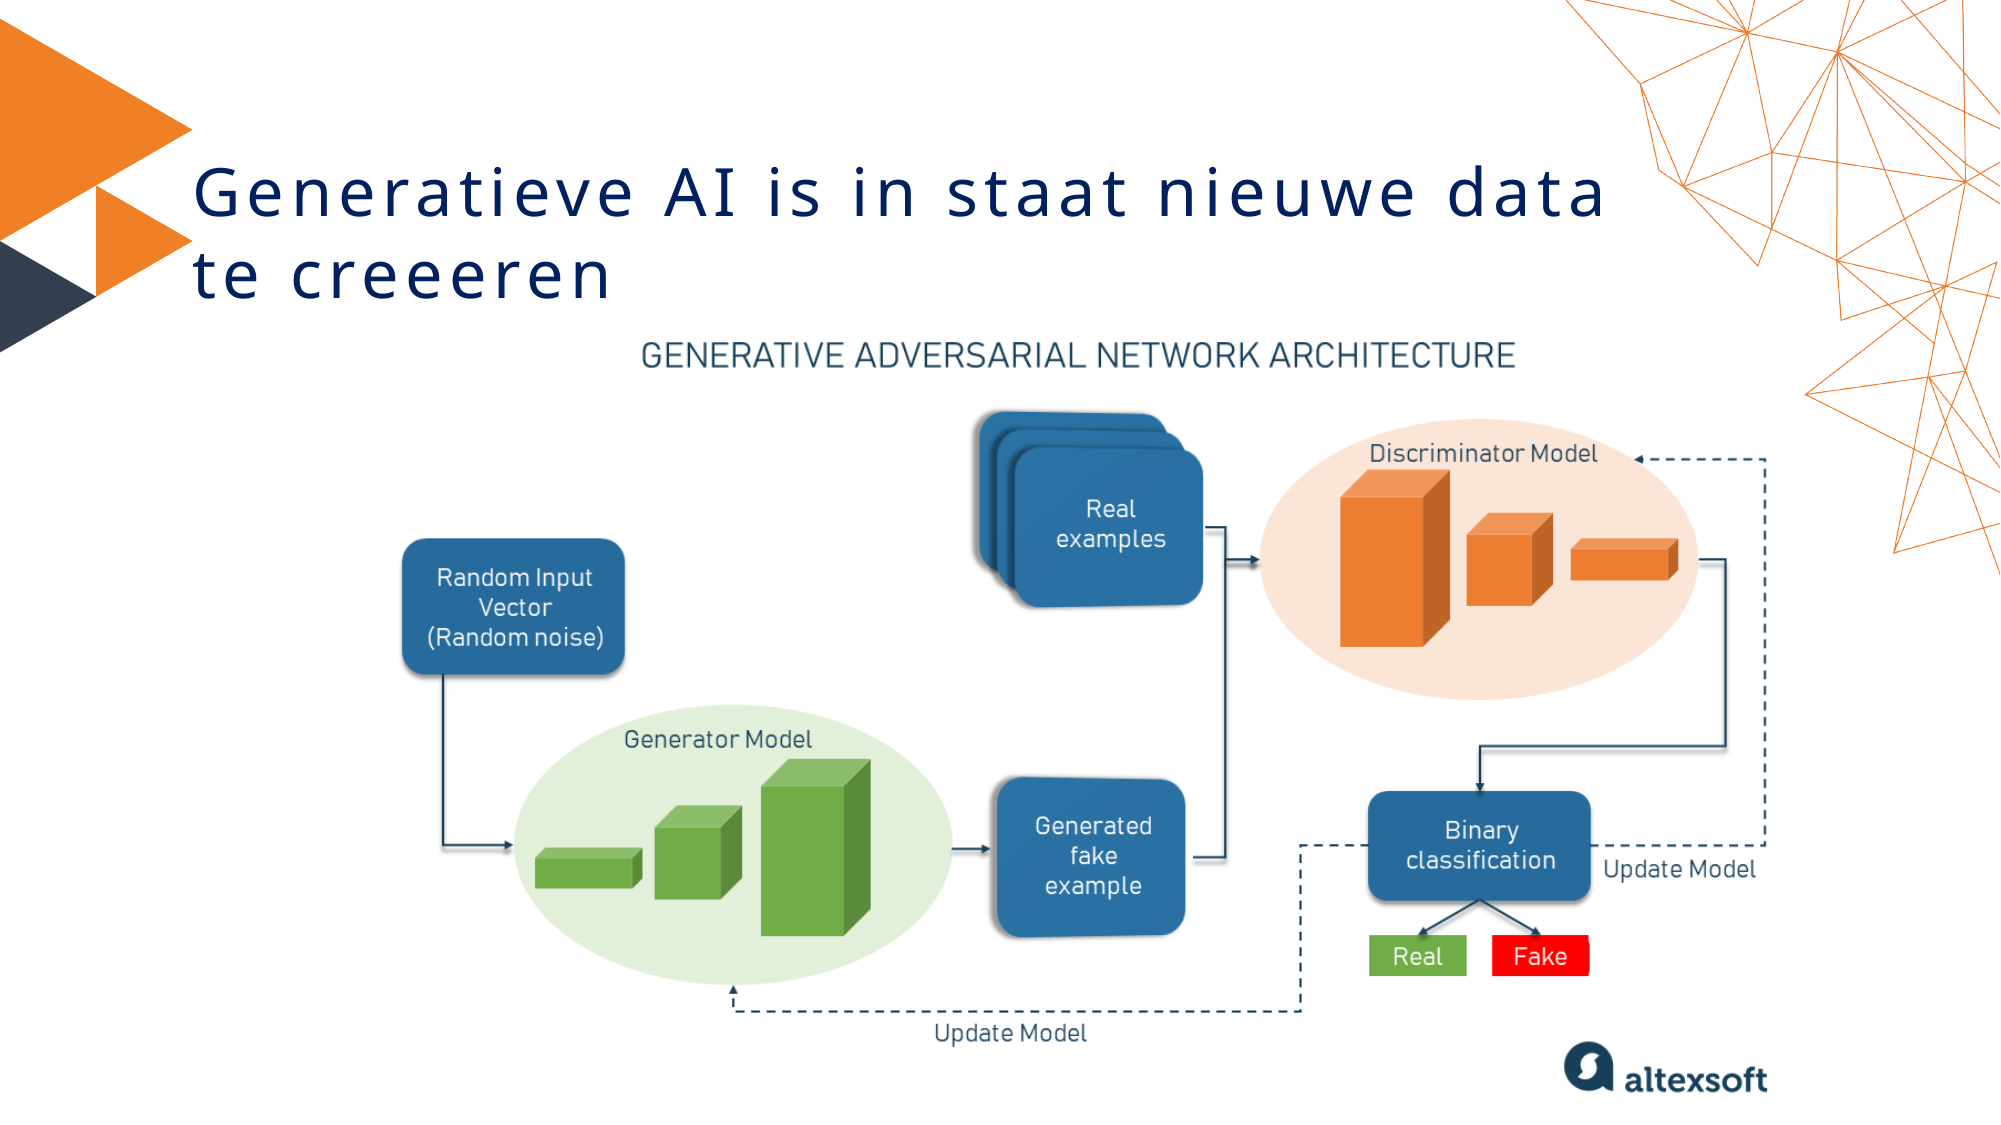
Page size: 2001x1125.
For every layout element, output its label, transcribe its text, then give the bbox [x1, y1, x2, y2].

text_box Generatieve AI is in staat nieuwe data te creeeren [192, 148, 1479, 312]
picture [370, 0, 2000, 1118]
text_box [0, 248, 104, 345]
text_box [88, 192, 200, 290]
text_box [0, 33, 208, 227]
